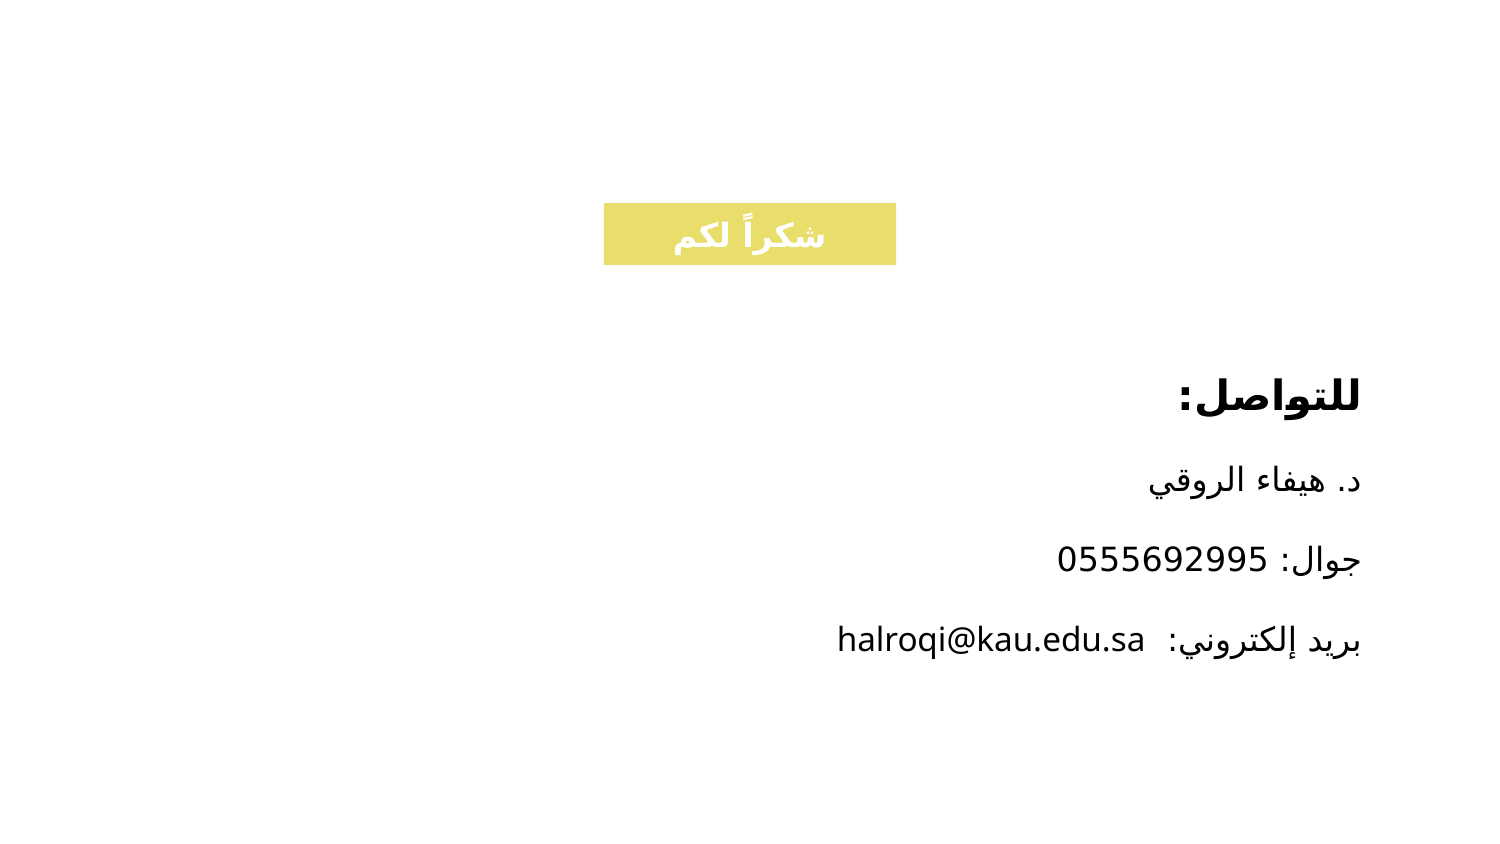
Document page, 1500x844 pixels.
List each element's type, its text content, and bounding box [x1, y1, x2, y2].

text_box شكراً لكم [603, 203, 897, 265]
text_box للتواصل: د. هيفاء الروقي جوال: 0555692995 بريد إلكتروني: halroqi@kau.edu.sa [197, 311, 1377, 666]
